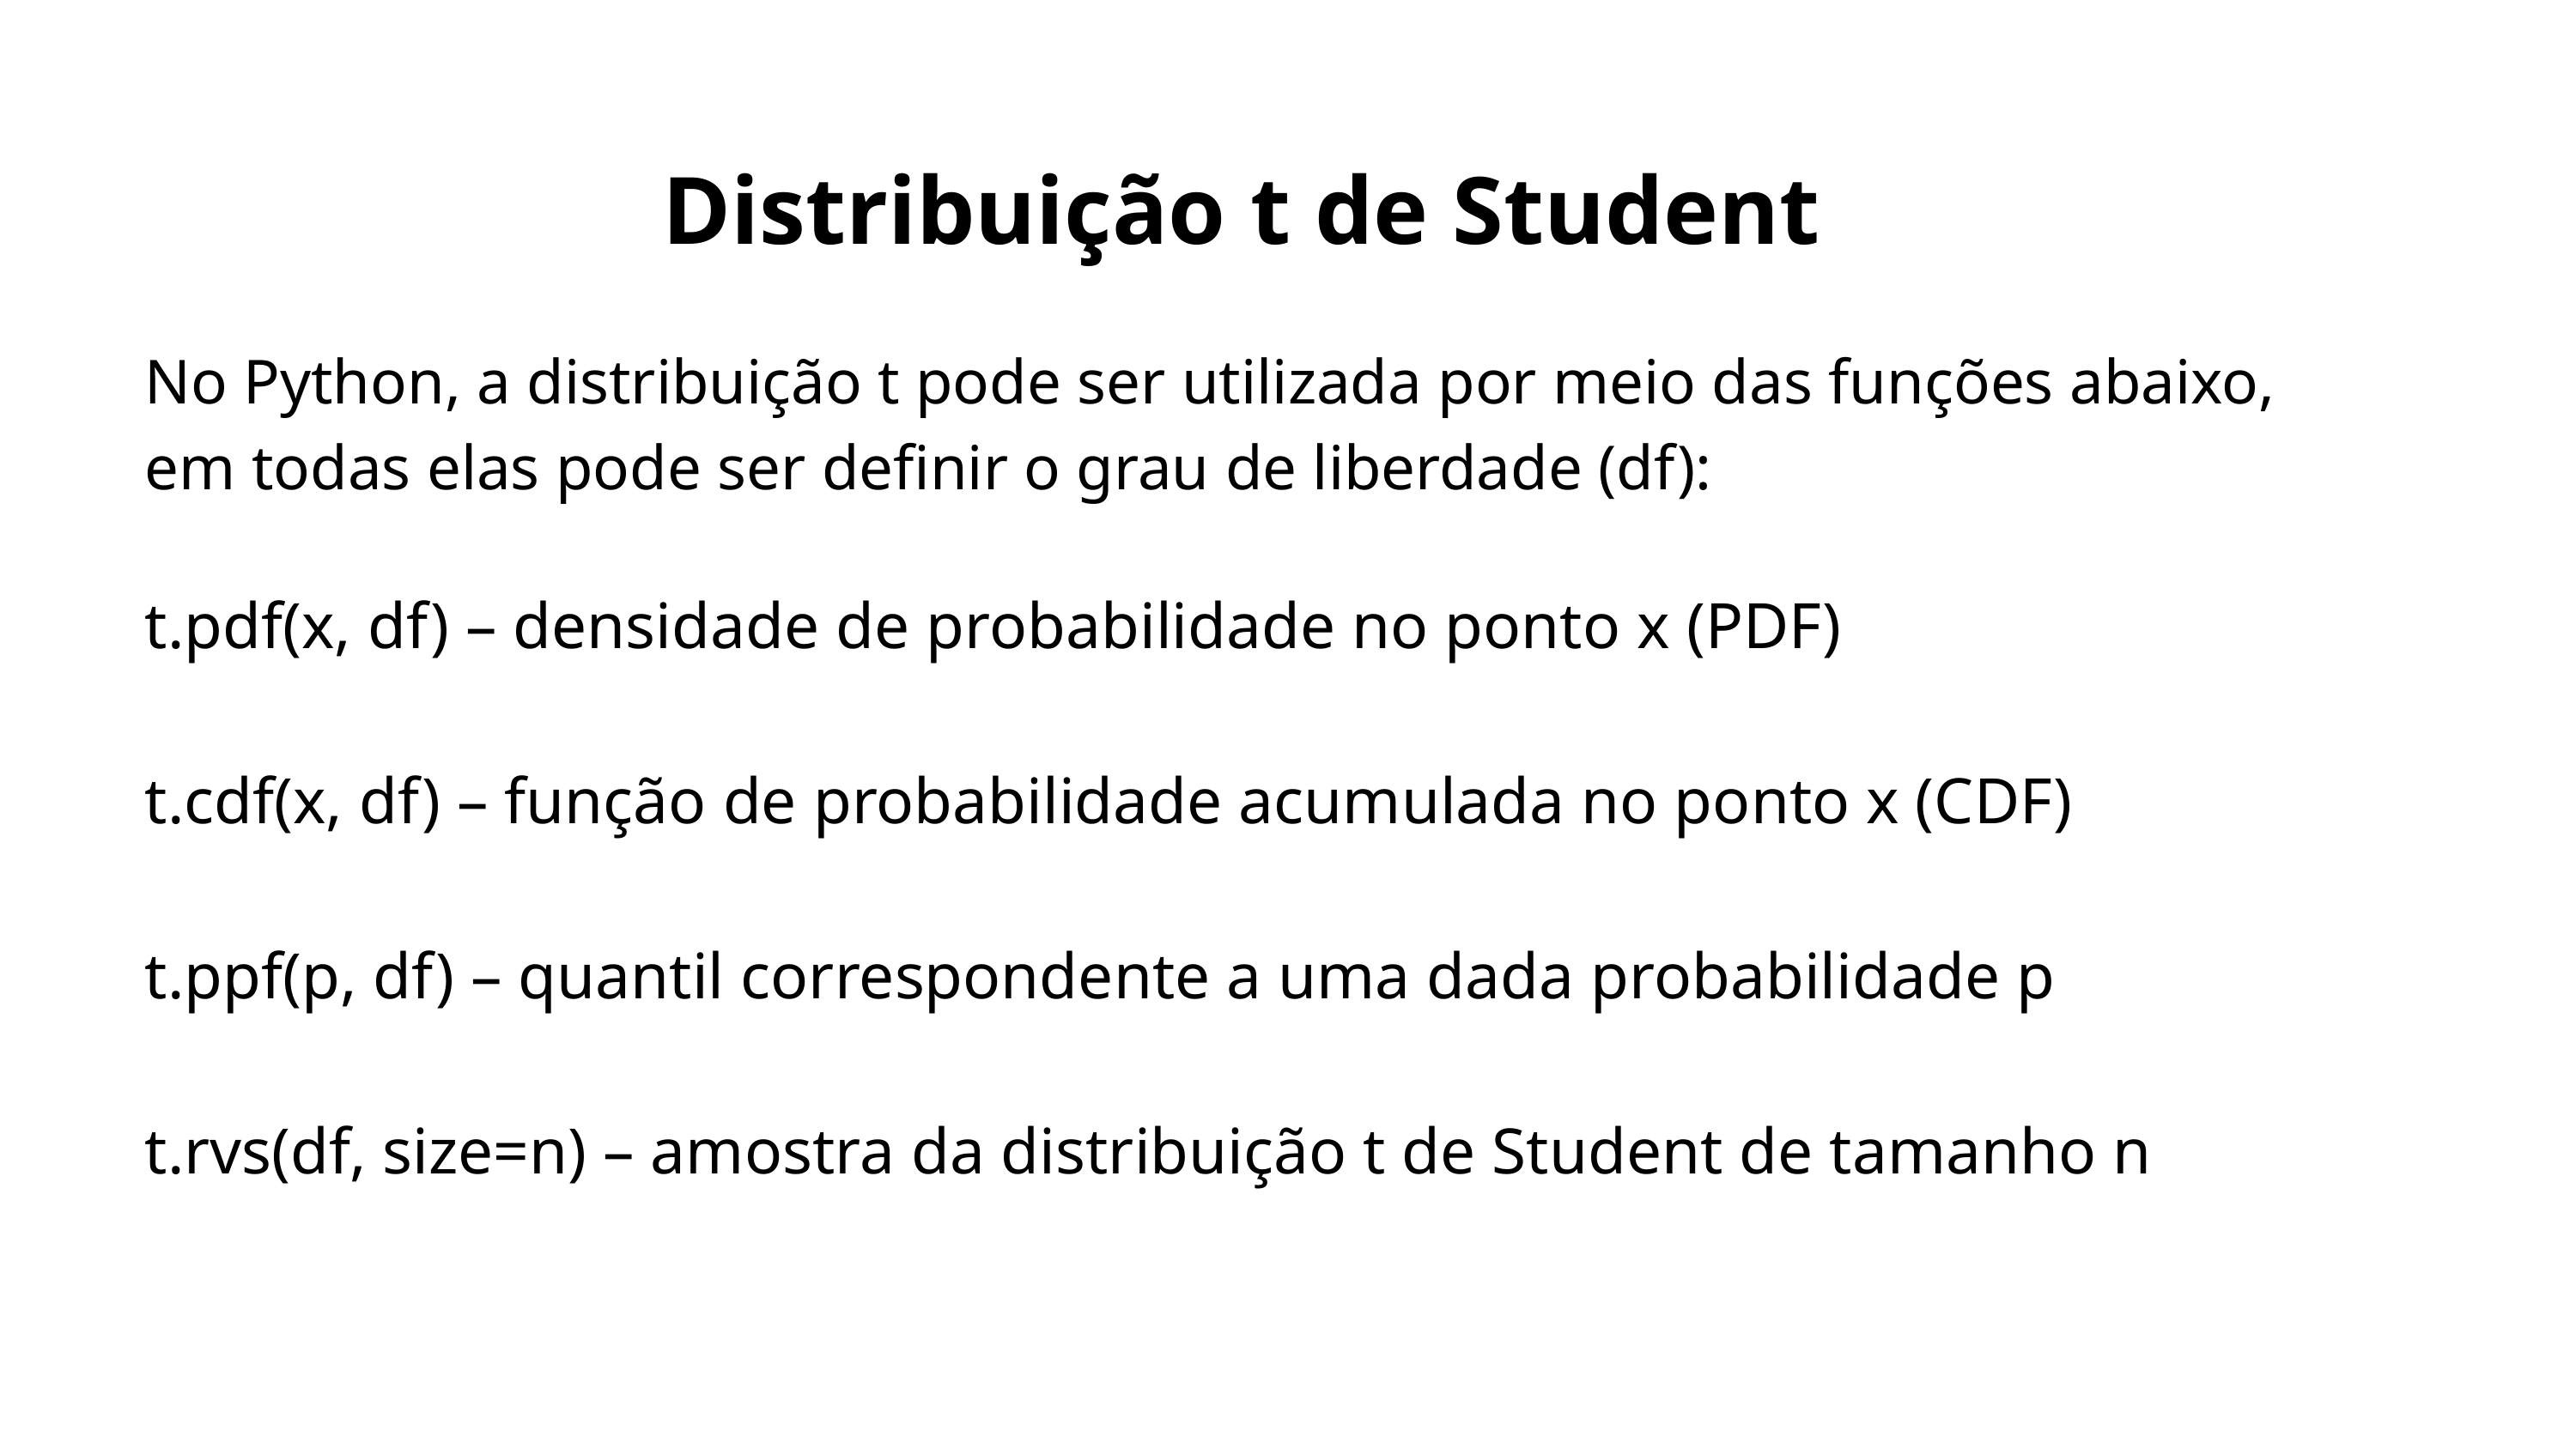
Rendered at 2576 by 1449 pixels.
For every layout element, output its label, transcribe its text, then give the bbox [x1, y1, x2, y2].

text_box No Python, a distribuição t pode ser utilizada por meio das funções abaixo, em todas elas pode ser definir o grau de liberdade (df): [144, 330, 2284, 502]
text_box t.pdf(x, df) – densidade de probabilidade no ponto x (PDF) t.cdf(x, df) – função de probabilidade acumulada no ponto x (CDF) t.ppf(p, df) – quantil correspondente a uma dada probabilidade p t.rvs(df, size=n) – amostra da distribuição t de Student de tamanho n [144, 573, 2203, 1275]
text_box Distribuição t de Student [628, 132, 1856, 264]
